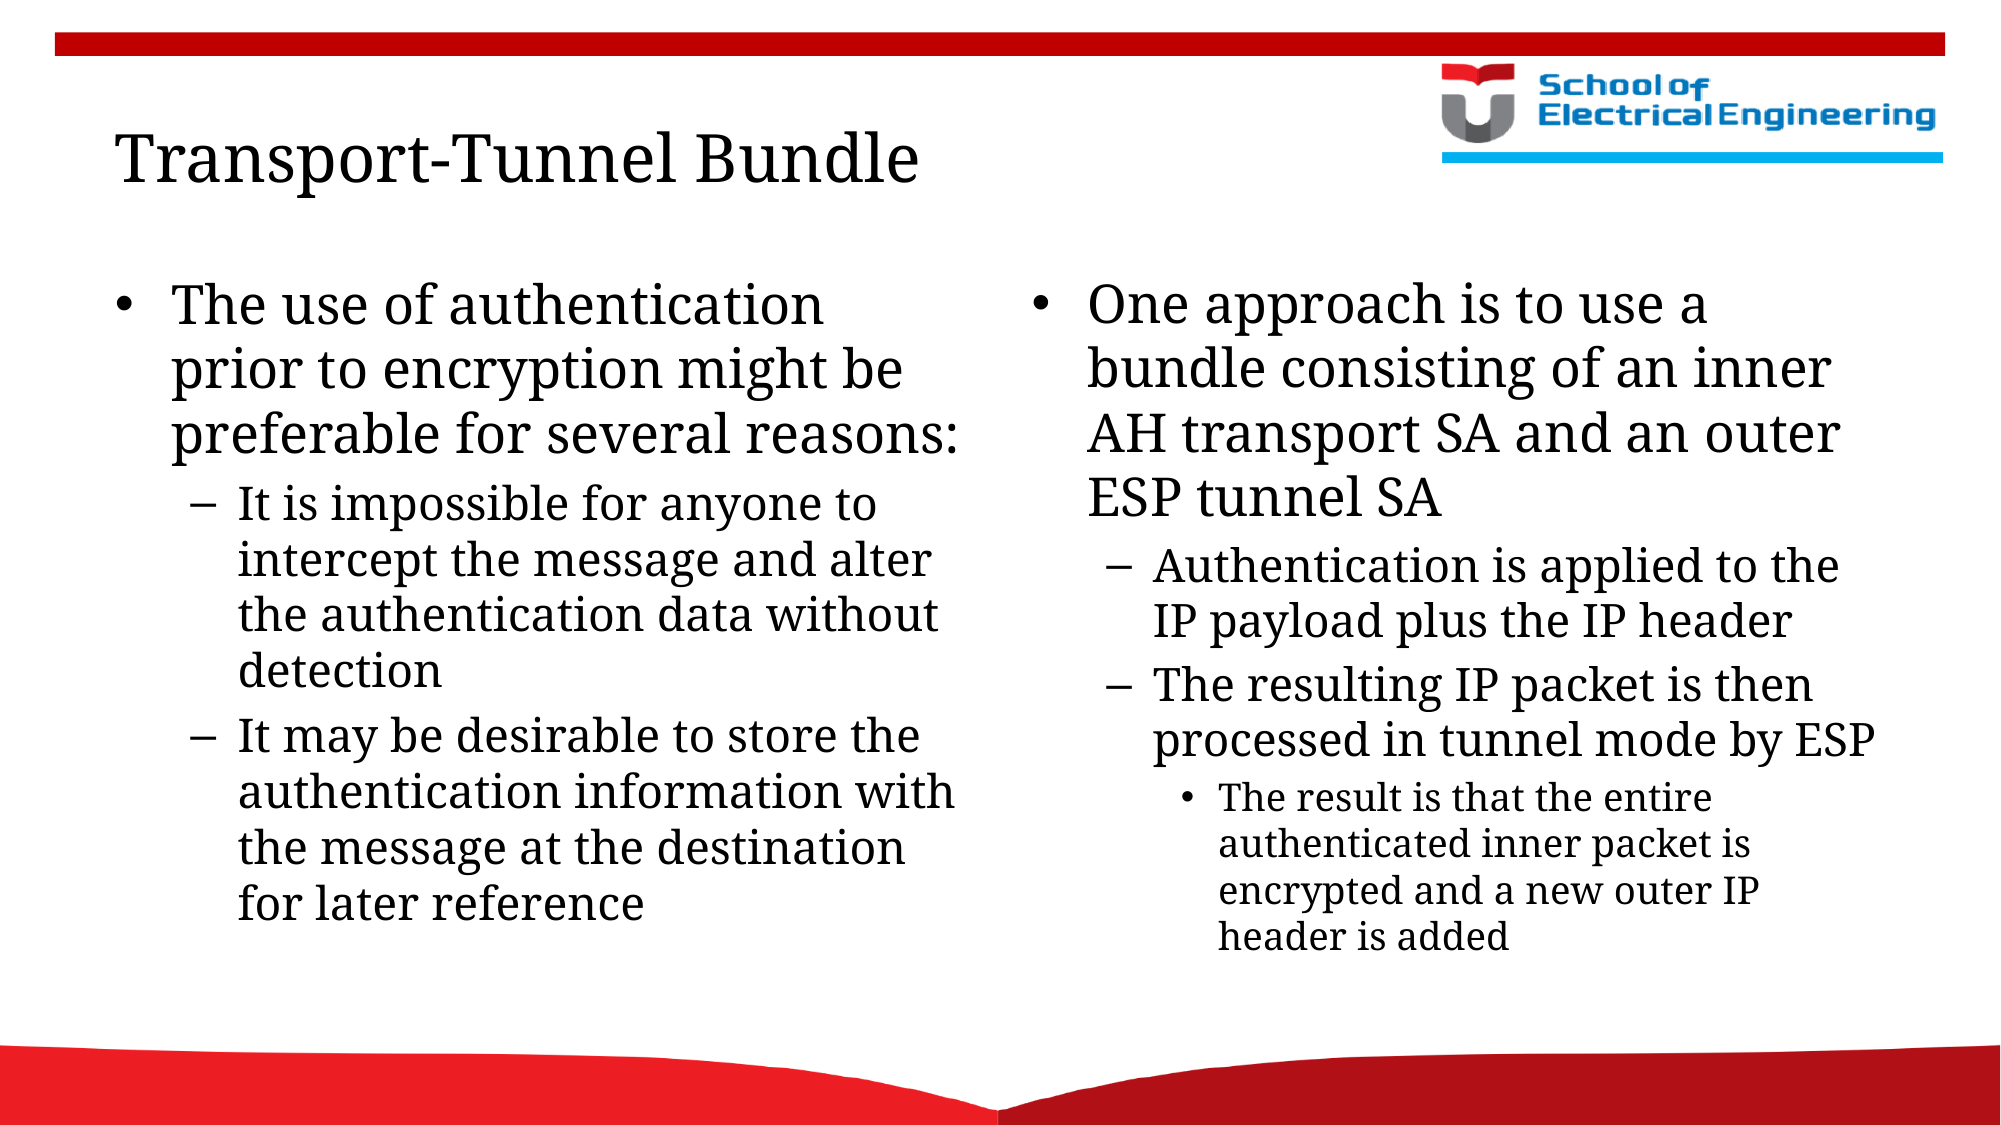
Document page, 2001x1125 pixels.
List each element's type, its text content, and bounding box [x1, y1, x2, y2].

list The use of authentication prior to encryption might be preferable for several reasons: It is impossible for anyone to intercept the message and alter the authentication data without detection It may be desirable to store the authentication information with the message at the destination for later reference [99, 262, 984, 1005]
title Transport-Tunnel Bundle [99, 78, 1432, 233]
picture [0, 1036, 2001, 1125]
list One approach is to use a bundle consisting of an inner AH transport SA and an outer ESP tunnel SA Authentication is applied to the IP payload plus the IP header The resulting IP packet is then processed in tunnel mode by ESP The result is that the entire authenticated inner packet is encrypted and a new outer IP header is added [1016, 262, 1900, 1005]
picture [1431, 63, 1943, 163]
